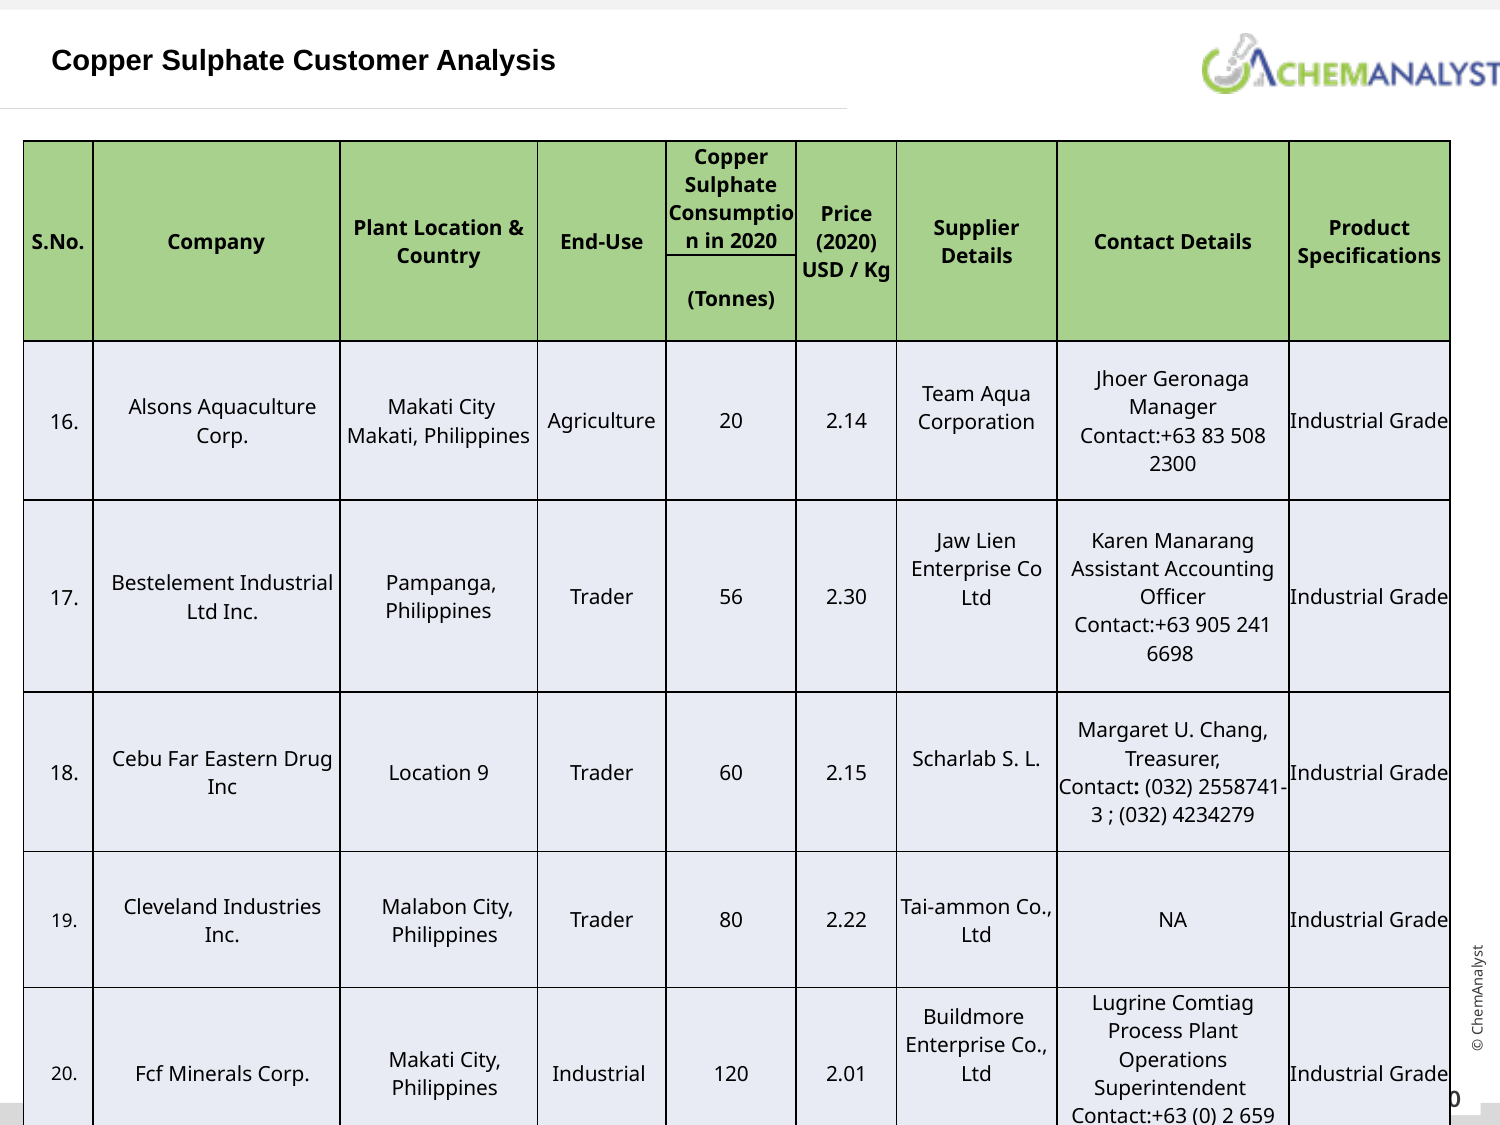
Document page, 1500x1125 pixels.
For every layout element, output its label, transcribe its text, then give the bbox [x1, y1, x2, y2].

table_header Copper Sulphate Consumption in 2020 [667, 142, 795, 254]
table_cell Makati City, Philippines [341, 988, 537, 1125]
table_cell Cleveland Industries Inc. [94, 852, 339, 987]
table_cell 18. [24, 693, 92, 851]
table_cell Alsons Aquaculture Corp. [94, 342, 339, 499]
table_cell Bestelement Industrial Ltd Inc. [94, 501, 339, 691]
table_cell Fcf Minerals Corp. [94, 988, 339, 1125]
table_cell 20 [667, 342, 795, 499]
table_cell Jhoer Geronaga Manager Contact:+63 83 508 2300 [1058, 342, 1288, 499]
table_header Contact Details [1058, 142, 1288, 340]
table_cell (Tonnes) [667, 256, 795, 340]
table_cell Makati City Makati, Philippines [341, 342, 537, 499]
table_cell 16. [24, 342, 92, 499]
table_cell Jaw Lien Enterprise Co Ltd [897, 501, 1056, 691]
table_cell Industrial Grade [1290, 988, 1449, 1125]
table_cell Buildmore Enterprise Co., Ltd [897, 988, 1056, 1125]
text_box Copper Sulphate Customer Analysis [36, 33, 1500, 84]
table_cell 2.22 [797, 852, 896, 987]
table_cell 2.01 [797, 988, 896, 1125]
table_cell NA [1058, 852, 1288, 987]
table_cell 56 [667, 501, 795, 691]
table_cell 2.14 [797, 342, 896, 499]
table_header Plant Location & Country [341, 142, 537, 340]
picture [1202, 84, 1500, 94]
table_cell Location 9 [341, 693, 537, 851]
table_cell 2.30 [797, 501, 896, 691]
table_cell Cebu Far Eastern Drug Inc [94, 693, 339, 851]
table_header End-Use [538, 142, 665, 340]
table_cell Trader [538, 501, 665, 691]
table_cell 17. [24, 501, 92, 691]
table_cell Lugrine Comtiag Process Plant Operations Superintendent Contact:+63 (0) 2 659 5662 [1058, 988, 1288, 1125]
table_cell Industrial Grade [1290, 342, 1449, 499]
table_cell Malabon City, Philippines [341, 852, 537, 987]
table_cell Industrial [538, 988, 665, 1125]
table_cell Industrial Grade [1290, 501, 1449, 691]
table_header S.No. [24, 142, 92, 340]
table_cell 60 [667, 693, 795, 851]
table_cell Tai-ammon Co., Ltd [897, 852, 1056, 987]
table_cell Scharlab S. L. [897, 693, 1056, 851]
table_header Company [94, 142, 339, 340]
table_cell 19. [24, 852, 92, 987]
table_cell Karen Manarang Assistant Accounting Officer Contact:+63 905 241 6698 [1058, 501, 1288, 691]
table_header Supplier Details [897, 142, 1056, 340]
table_cell Industrial Grade [1290, 852, 1449, 987]
table_cell Margaret U. Chang, Treasurer, Contact: (032) 2558741-3 ; (032) 4234279 [1058, 693, 1288, 851]
table_cell Team Aqua Corporation [897, 342, 1056, 499]
table_cell 20. [24, 988, 92, 1125]
table_cell Pampanga, Philippines [341, 501, 537, 691]
table_cell 120 [667, 988, 795, 1125]
table_cell Trader [538, 852, 665, 987]
table_cell 2.15 [797, 693, 896, 851]
table_cell Agriculture [538, 342, 665, 499]
table_header Product Specifications [1290, 142, 1449, 340]
table_cell Industrial Grade [1290, 693, 1449, 851]
table_cell 80 [667, 852, 795, 987]
table_cell Trader [538, 693, 665, 851]
table_header Price (2020) USD / Kg [797, 142, 896, 340]
